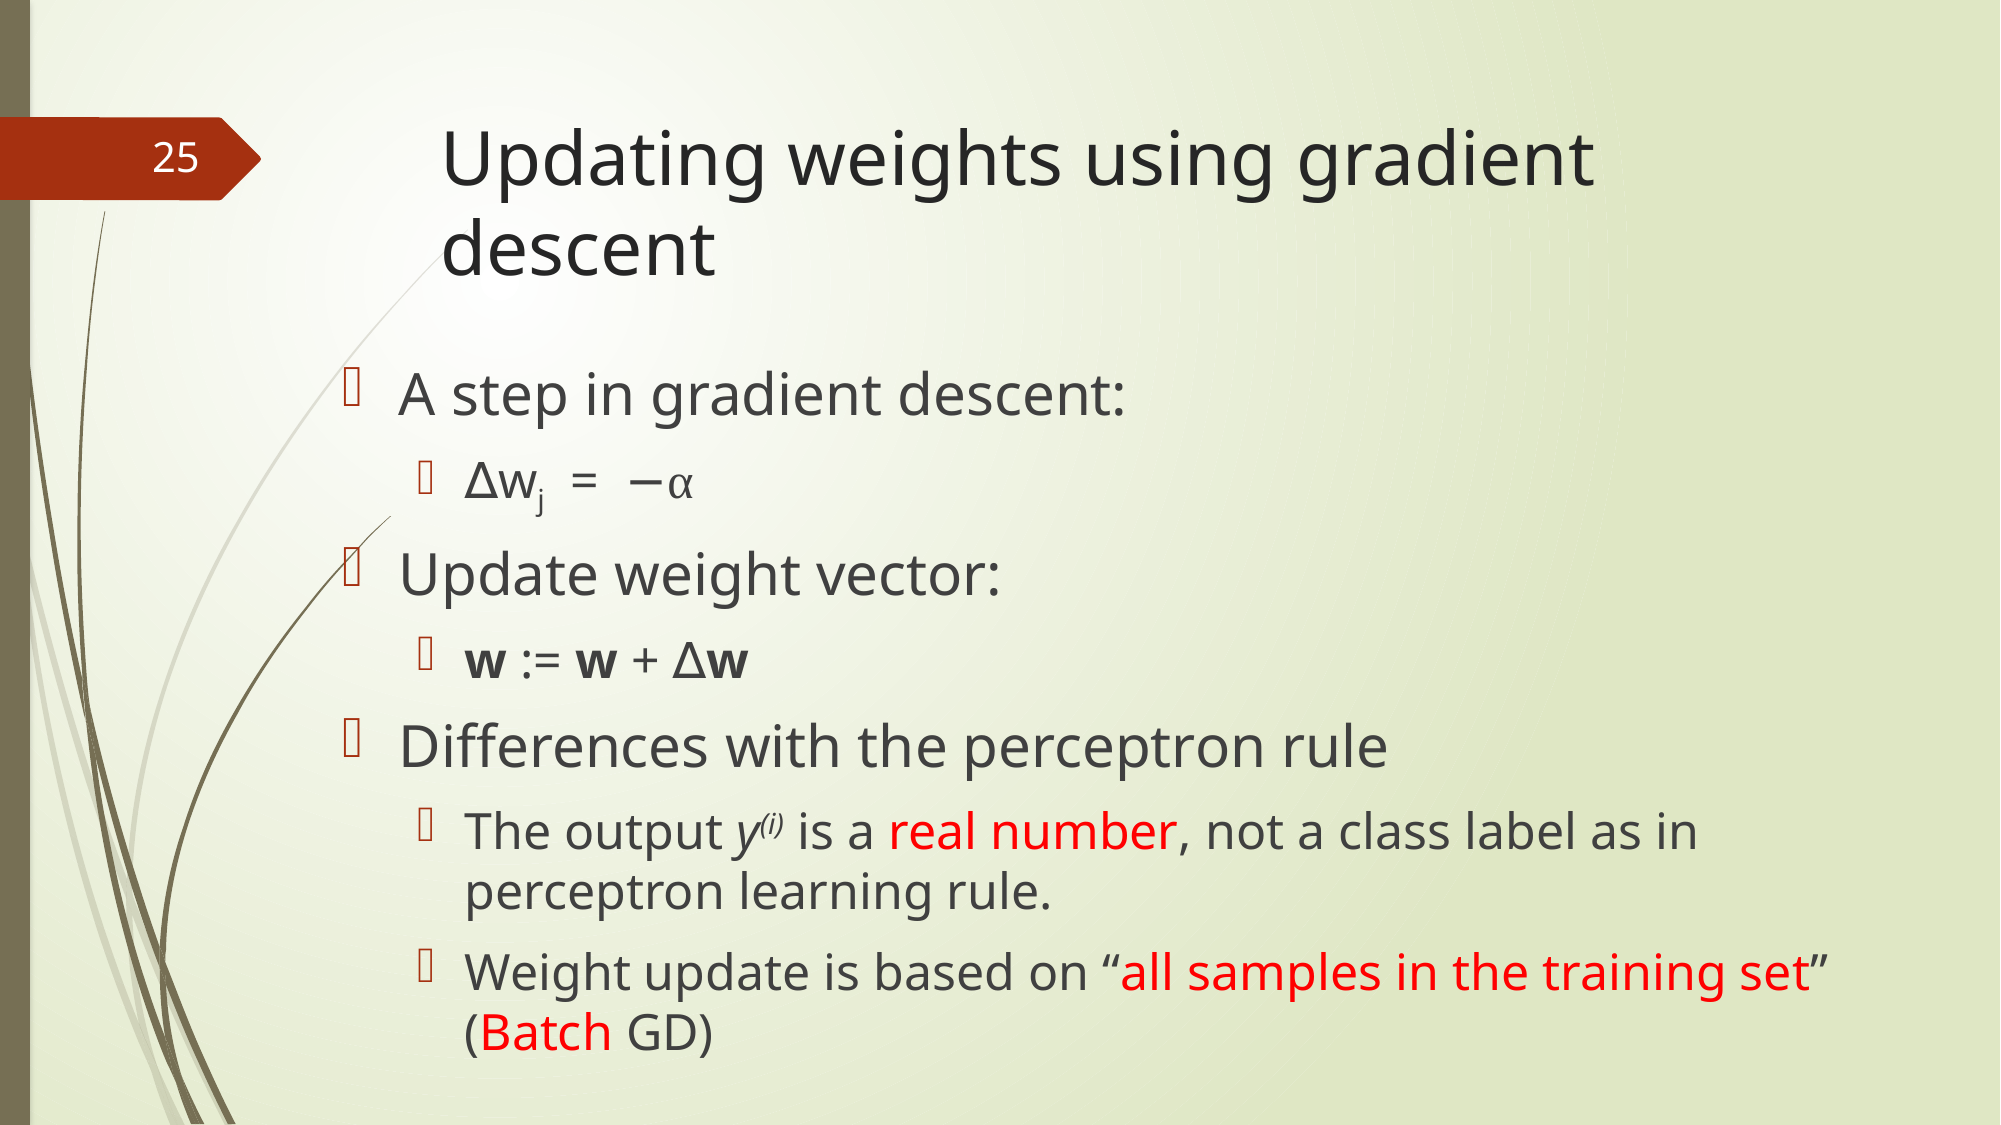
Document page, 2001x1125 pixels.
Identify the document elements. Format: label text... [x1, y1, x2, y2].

slide_number 25 [87, 129, 216, 190]
title Updating weights using gradient descent [425, 102, 1888, 313]
